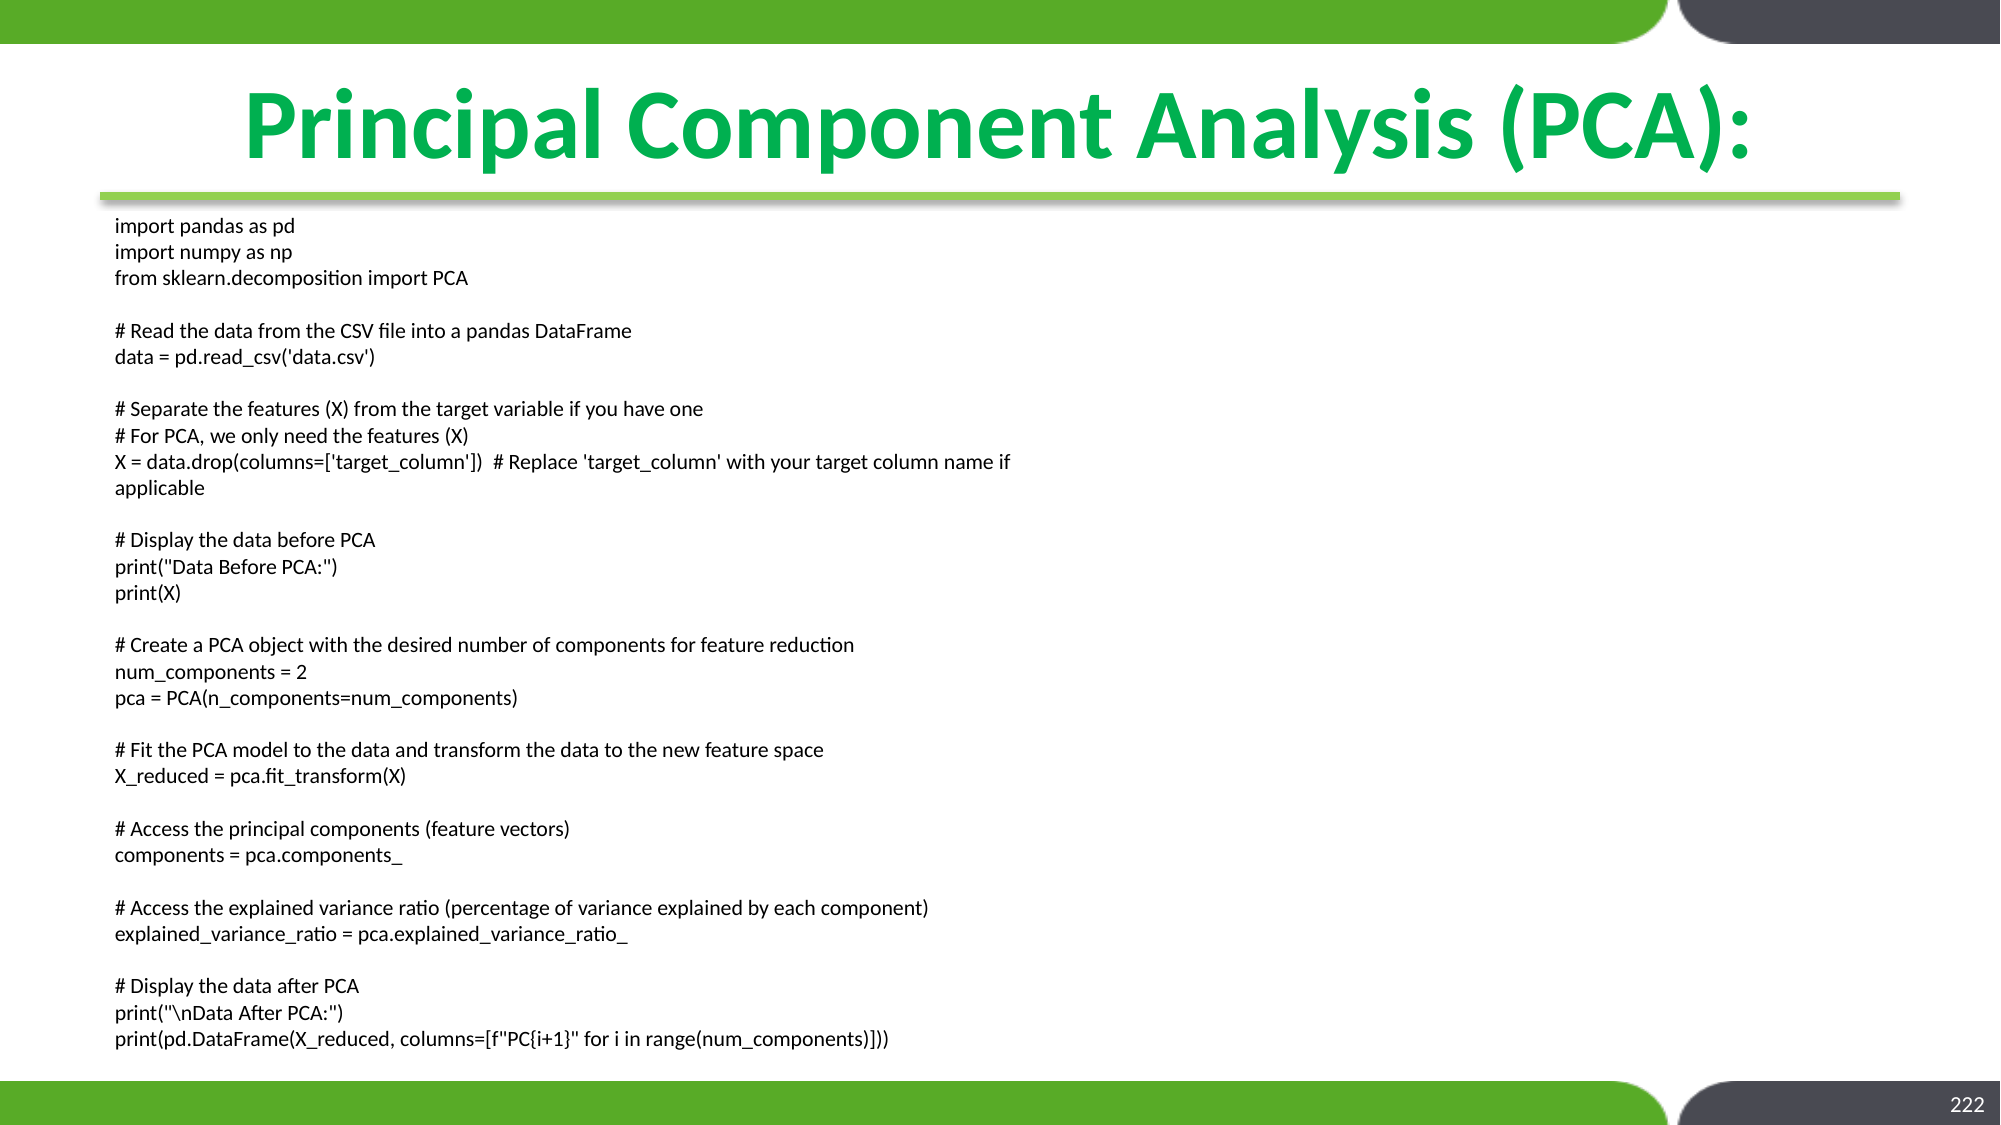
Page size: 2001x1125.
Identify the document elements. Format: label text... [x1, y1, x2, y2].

slide_number 222 [1690, 1081, 2000, 1125]
text_box import pandas as pd import numpy as np from sklearn.decomposition import PCA # Read the data from the CSV file into a pandas DataFrame data = pd.read_csv('data.csv') # Separate the features (X) from the target variable if you have one # For PCA, we only need the features (X) X = data.drop(columns=['target_column']) # Replace 'target_column' with your target column name if applicable # Display the data before PCA print("Data Before PCA:") print(X) # Create a PCA object with the desired number of components for feature reduction num_components = 2 pca = PCA(n_components=num_components) # Fit the PCA model to the data and transform the data to the new feature space X_reduced = pca.fit_transform(X) # Access the principal components (feature vectors) components = pca.components_ # Access the explained variance ratio (percentage of variance explained by each component) explained_variance_ratio = pca.explained_variance_ratio_ # Display the data after PCA print("\nData After PCA:") print(pd.DataFrame(X_reduced, columns=[f"PC{i+1}" for i in range(num_components)])) [99, 204, 1100, 1058]
title Principal Component Analysis (PCA): [99, 50, 1900, 181]
